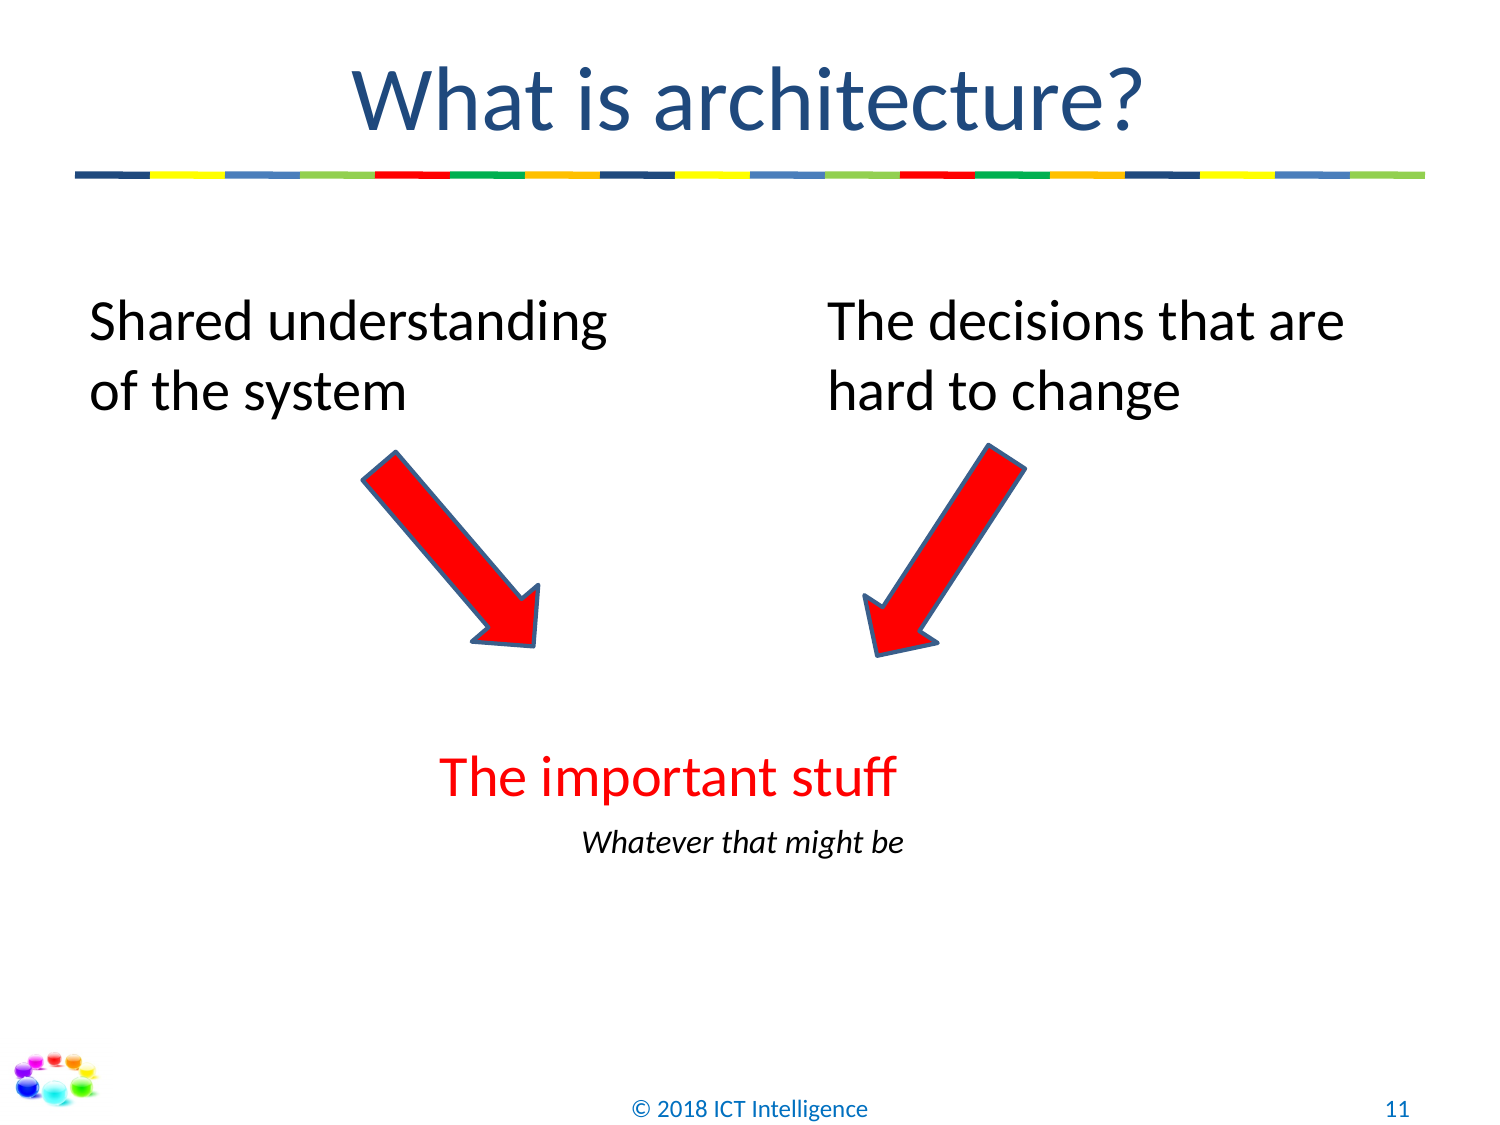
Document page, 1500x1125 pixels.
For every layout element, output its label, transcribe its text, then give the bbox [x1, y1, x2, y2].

slide_number 11 [1074, 1077, 1425, 1125]
footer © 2018 ICT Intelligence [512, 1077, 988, 1125]
picture [0, 1034, 113, 1125]
text_box The decisions that are hard to change [812, 274, 1463, 430]
title What is architecture? [75, 24, 1425, 163]
text_box [862, 442, 1028, 658]
text_box Whatever that might be [566, 812, 1217, 868]
text_box Shared understanding of the system [74, 274, 675, 430]
text_box The important stuff [425, 730, 1075, 816]
text_box [360, 449, 541, 649]
